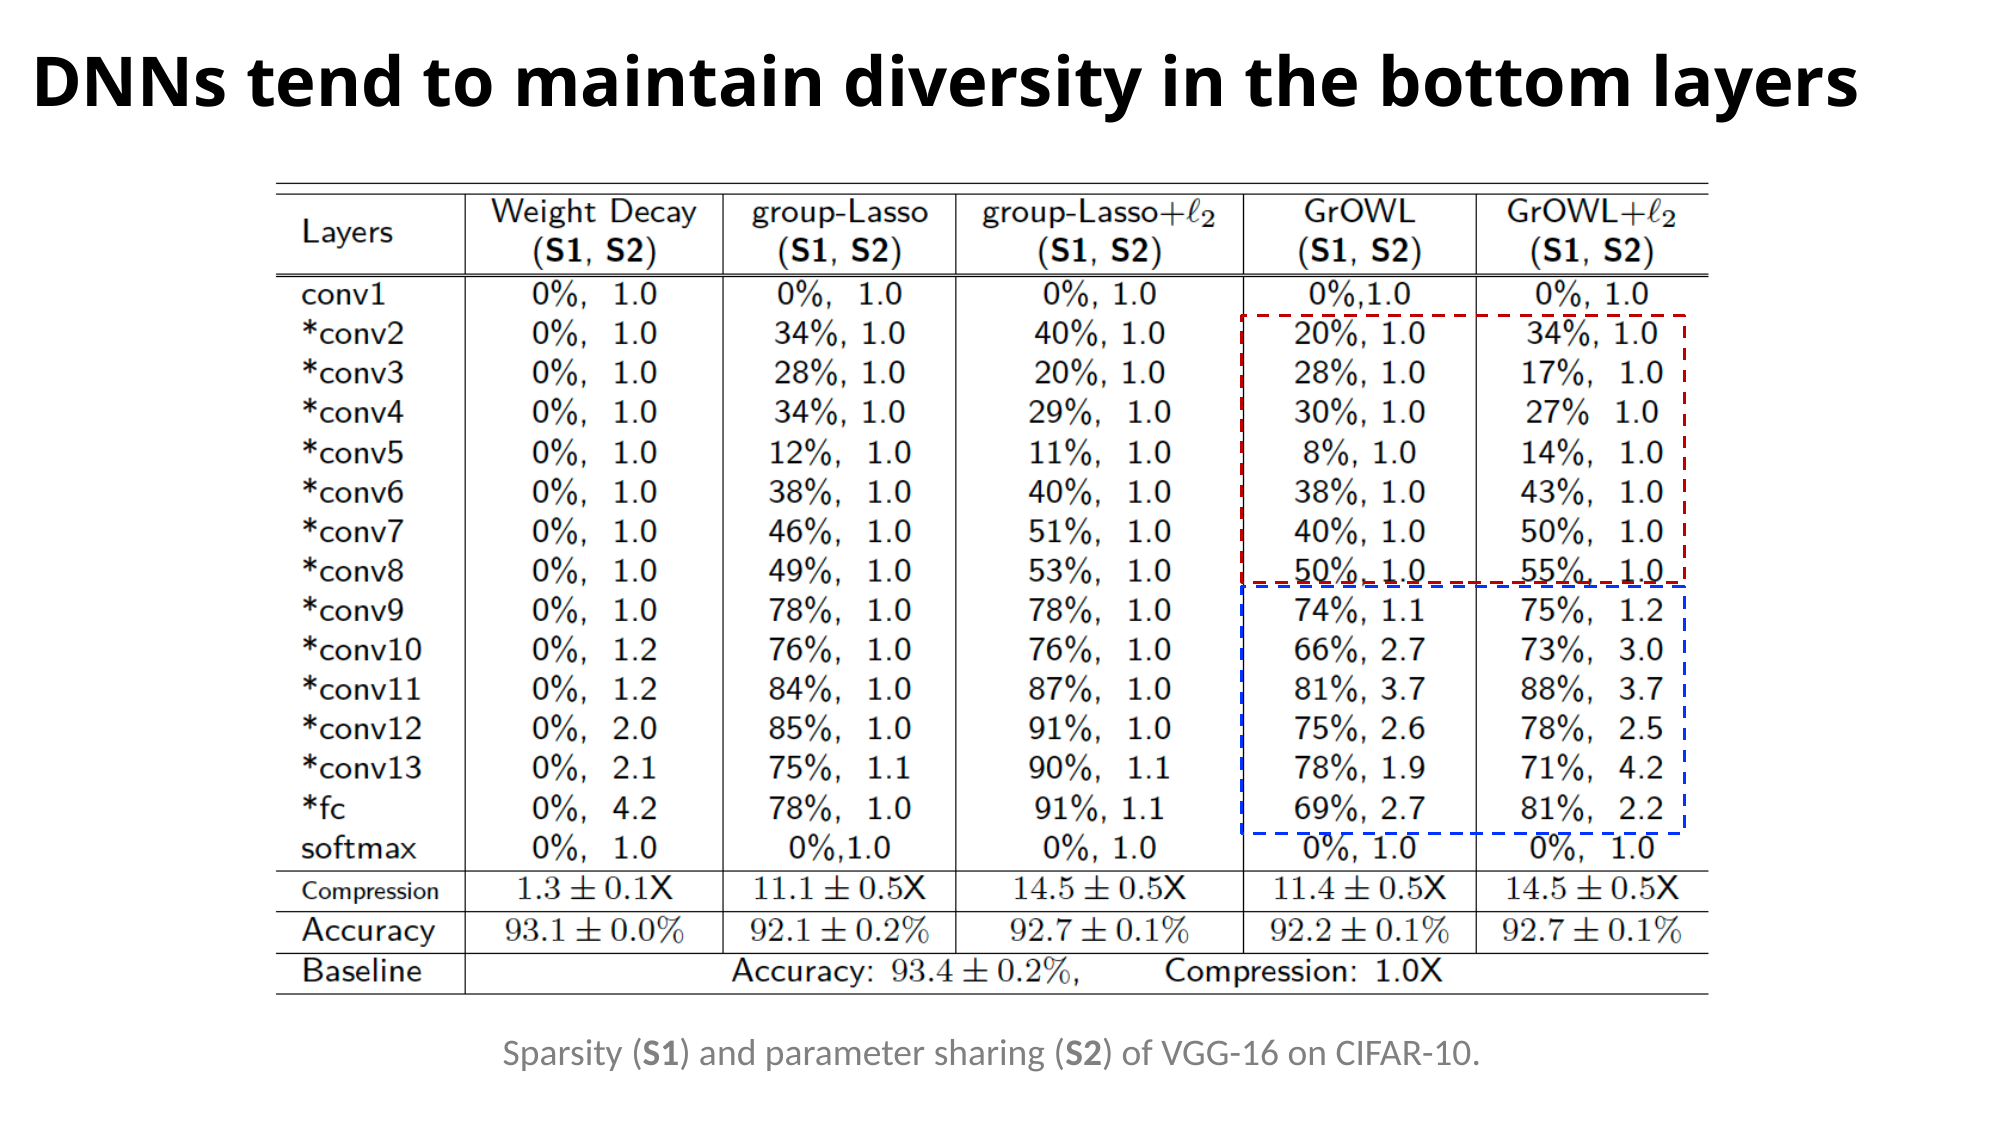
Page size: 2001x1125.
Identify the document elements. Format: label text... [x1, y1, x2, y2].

title DNNs tend to maintain diversity in the bottom layers [16, 8, 1977, 160]
picture [257, 159, 1736, 1015]
text_box Sparsity (S1) and parameter sharing (S2) of VGG-16 on CIFAR-10. [487, 1020, 1535, 1080]
